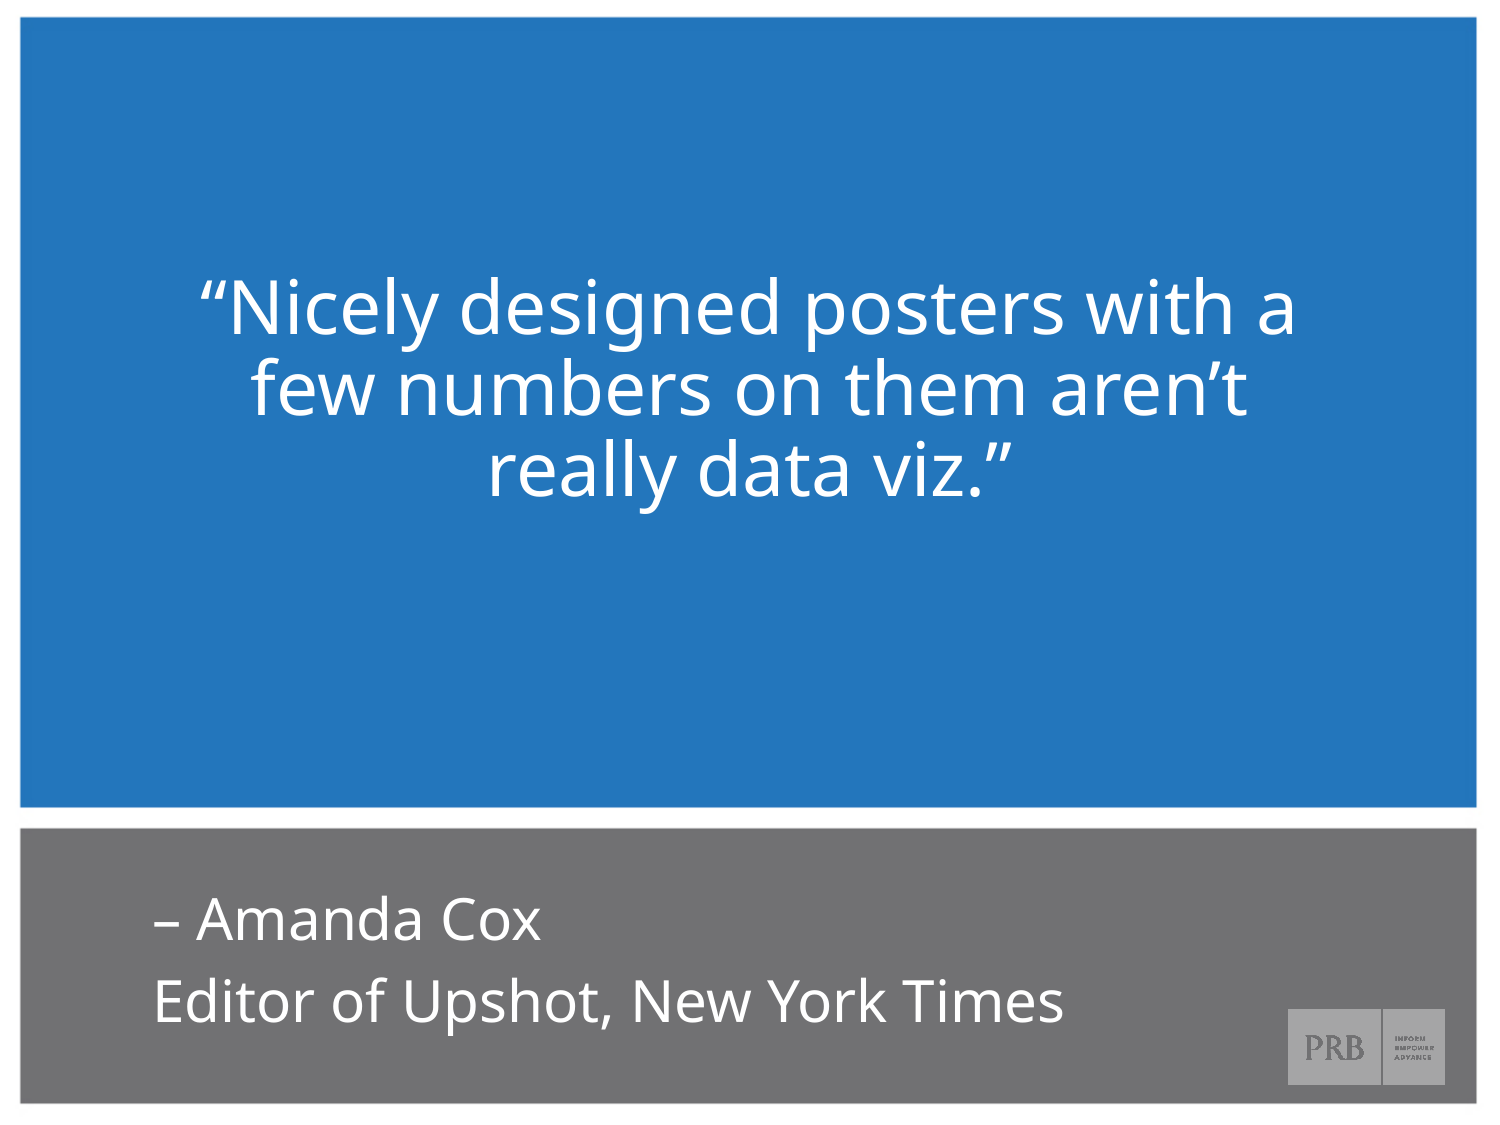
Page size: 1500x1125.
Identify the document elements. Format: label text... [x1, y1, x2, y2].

text_box – Amanda Cox Editor of Upshot, New York Times [137, 874, 1263, 1087]
list “Nicely designed posters with a few numbers on them aren’t really data viz.” [150, 262, 1350, 713]
picture [0, 0, 1500, 1125]
